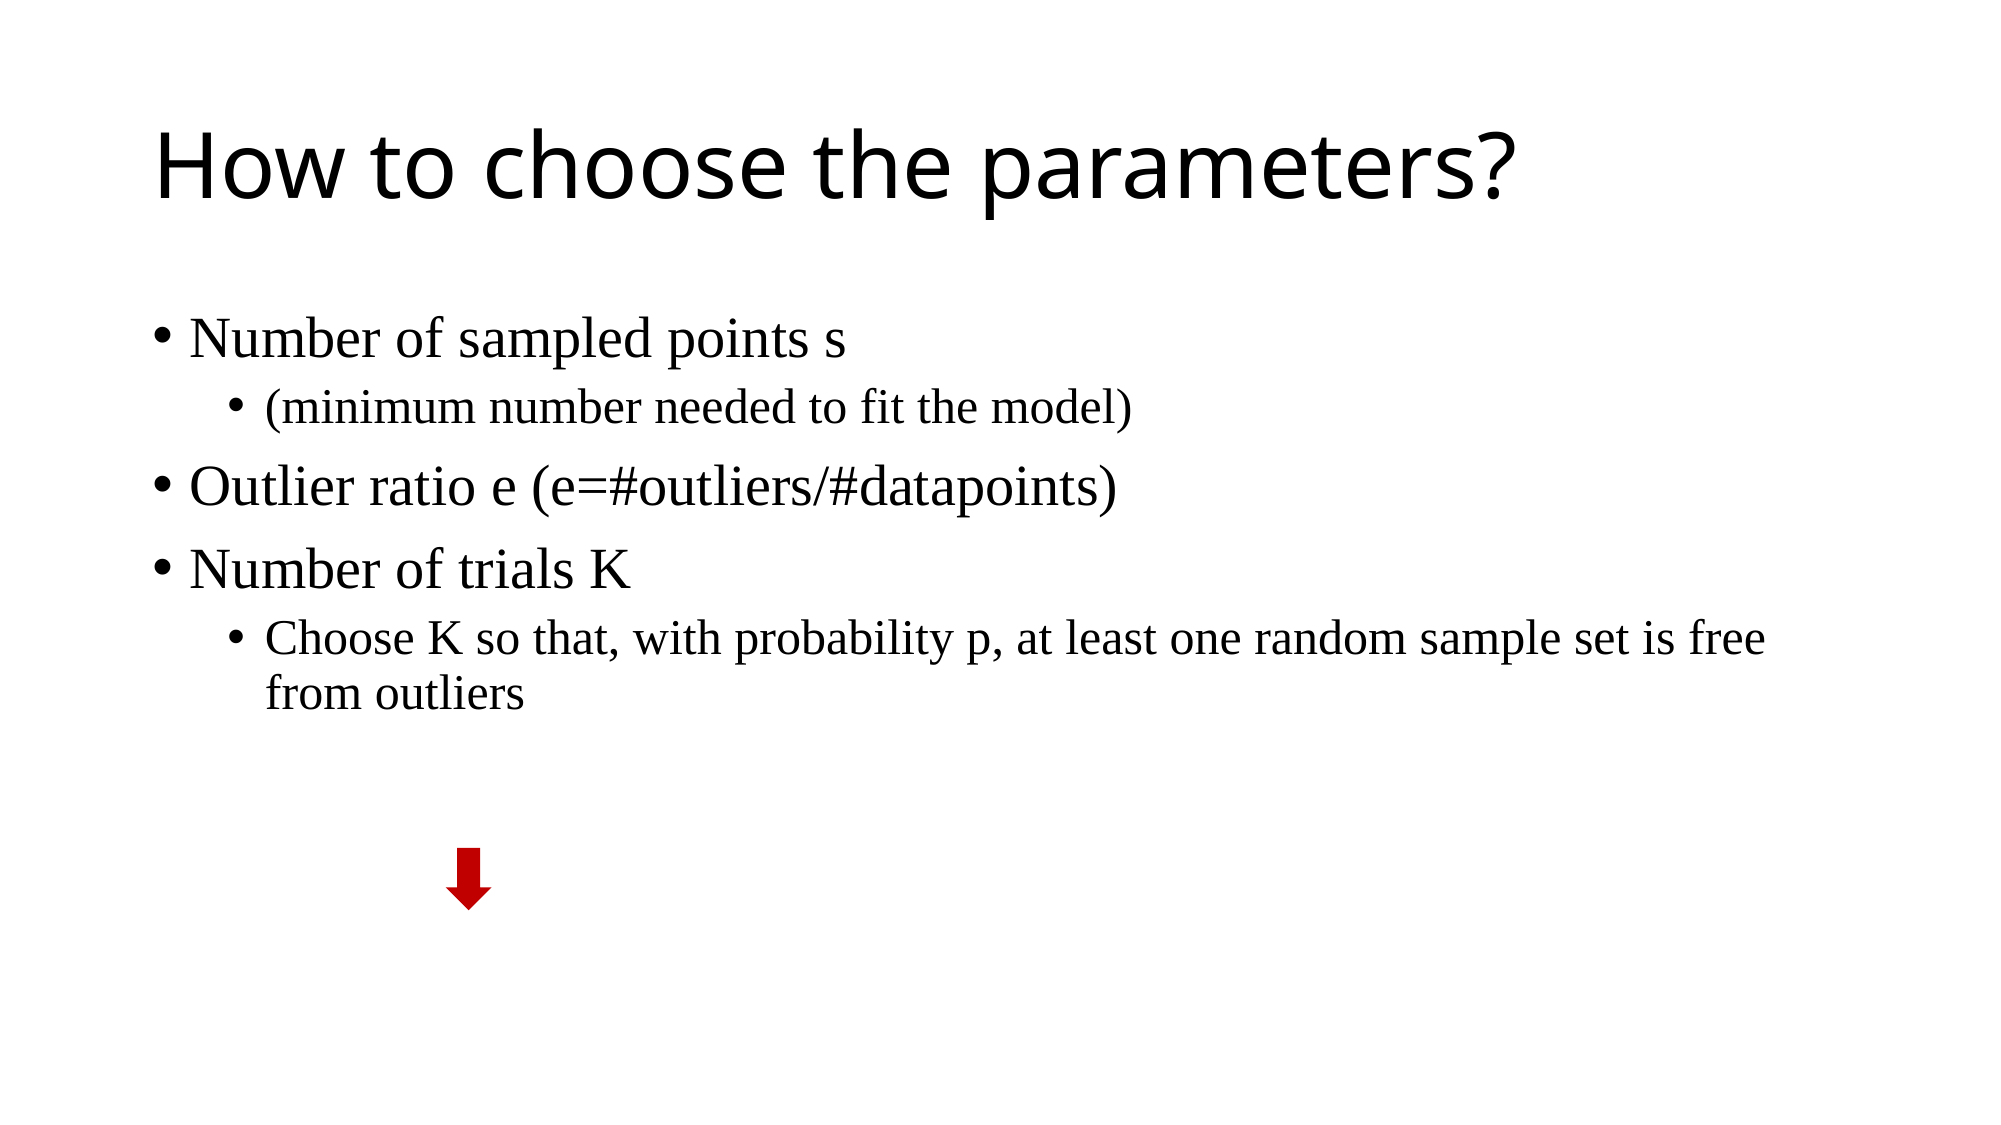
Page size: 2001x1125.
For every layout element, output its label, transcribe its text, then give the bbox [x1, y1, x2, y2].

title How to choose the parameters? [137, 59, 1863, 278]
text_box [443, 846, 495, 912]
